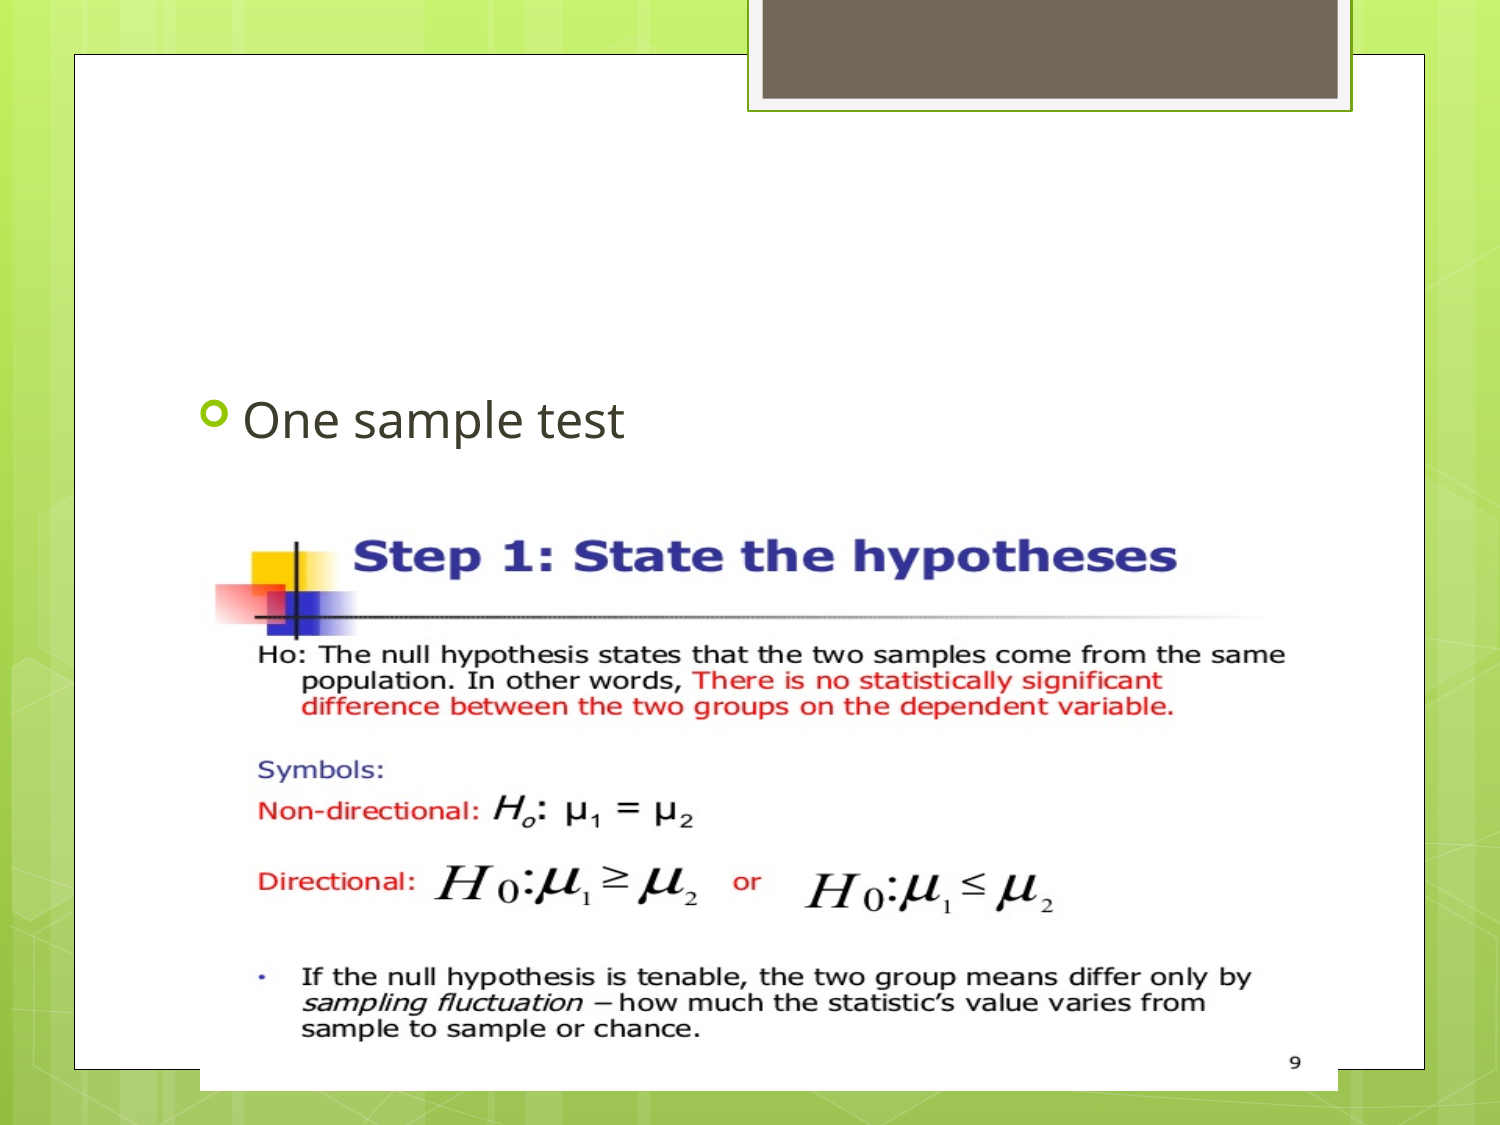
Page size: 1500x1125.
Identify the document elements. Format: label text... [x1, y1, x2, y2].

picture [199, 449, 1338, 1091]
list One sample test Two sample test - more? [171, 381, 1283, 957]
